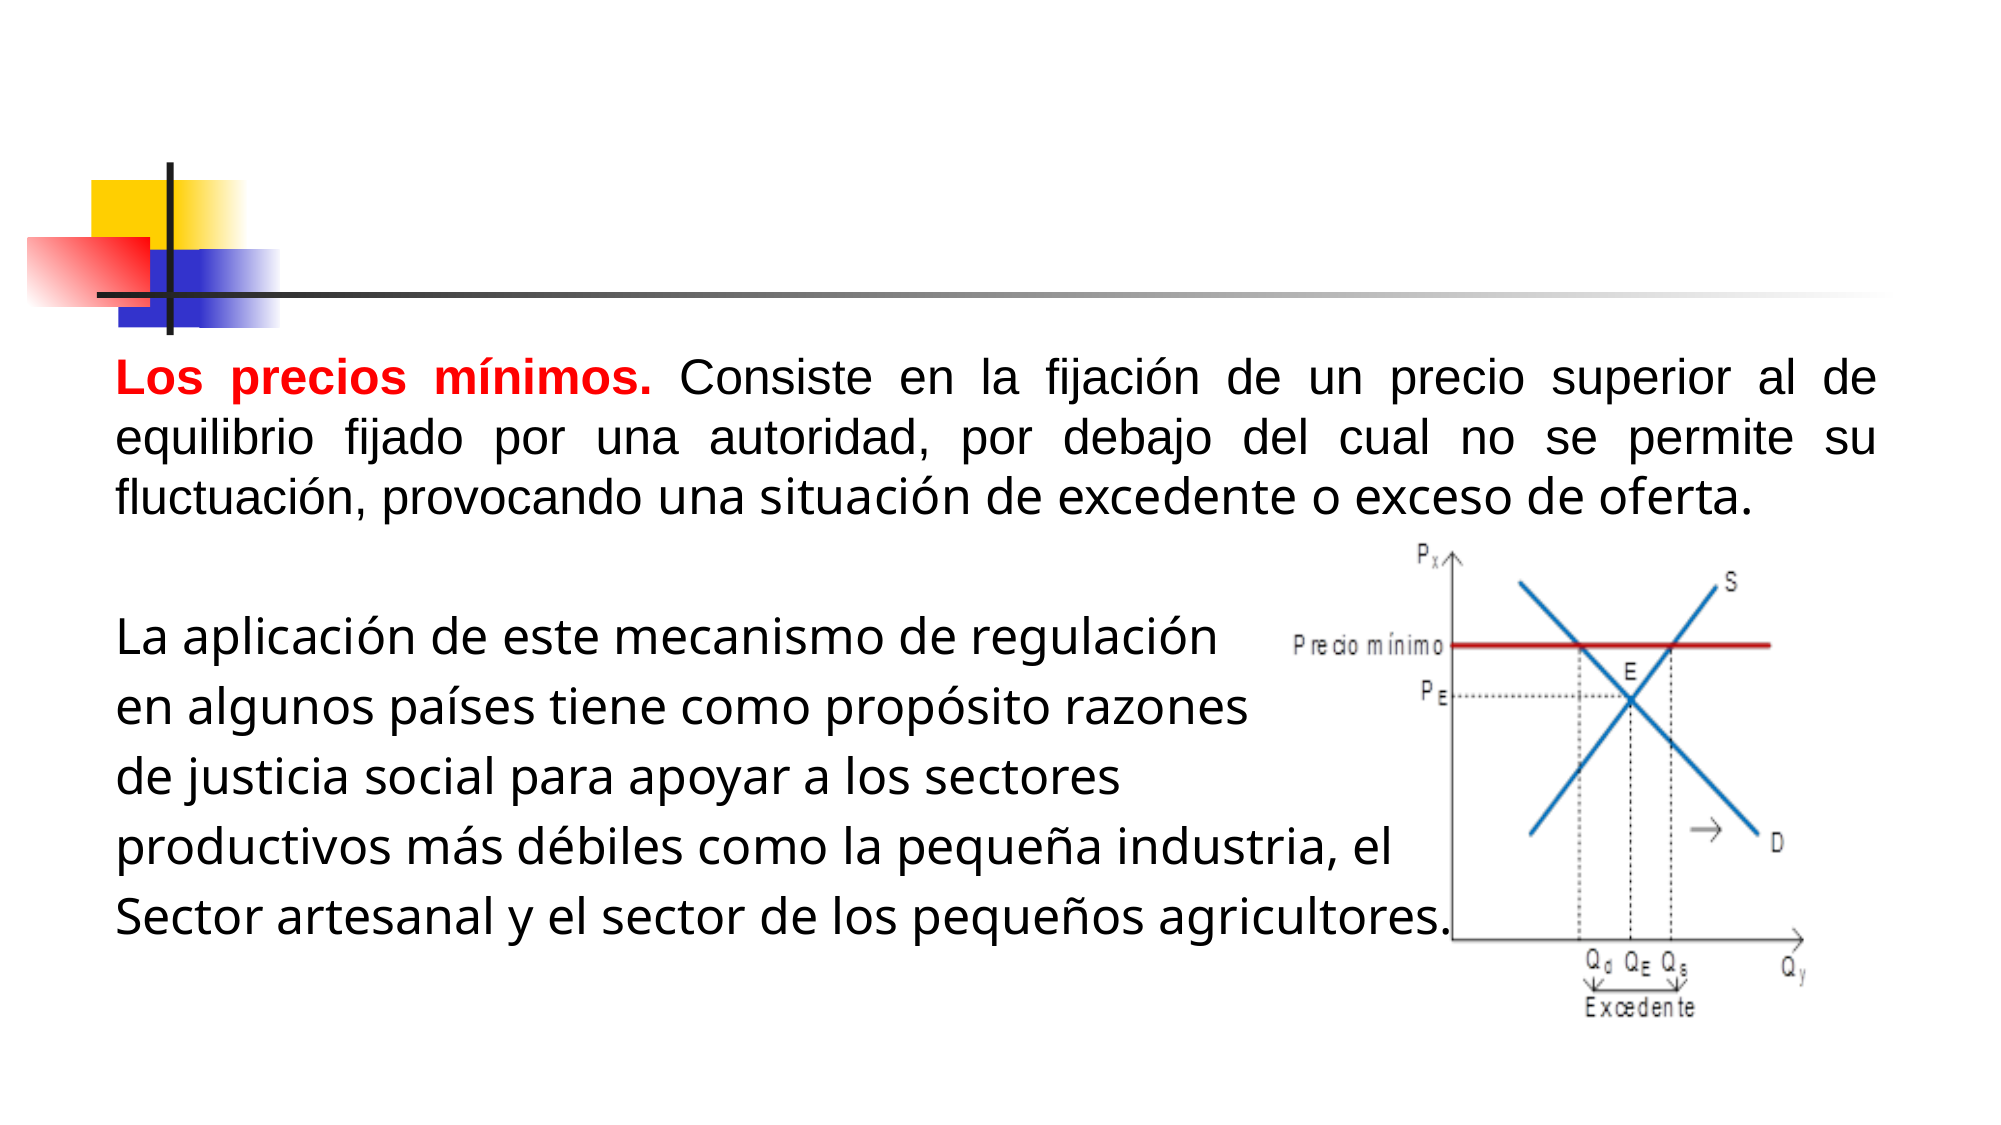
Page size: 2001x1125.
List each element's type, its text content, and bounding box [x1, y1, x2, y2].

picture [1277, 534, 1894, 1049]
list Los precios mínimos. Consiste en la fijación de un precio superior al de equilibrio fijado por una autoridad, por debajo del cual no se permite su fluctuación, provocando una situación de excedente o exceso de oferta. La aplicación de este mecanismo de regulación en algunos países tiene como propósito razones de justicia social para apoyar a los sectores productivos más débiles como la pequeña industria, el Sector artesanal y el sector de los pequeños agricultores. [100, 337, 1893, 1086]
